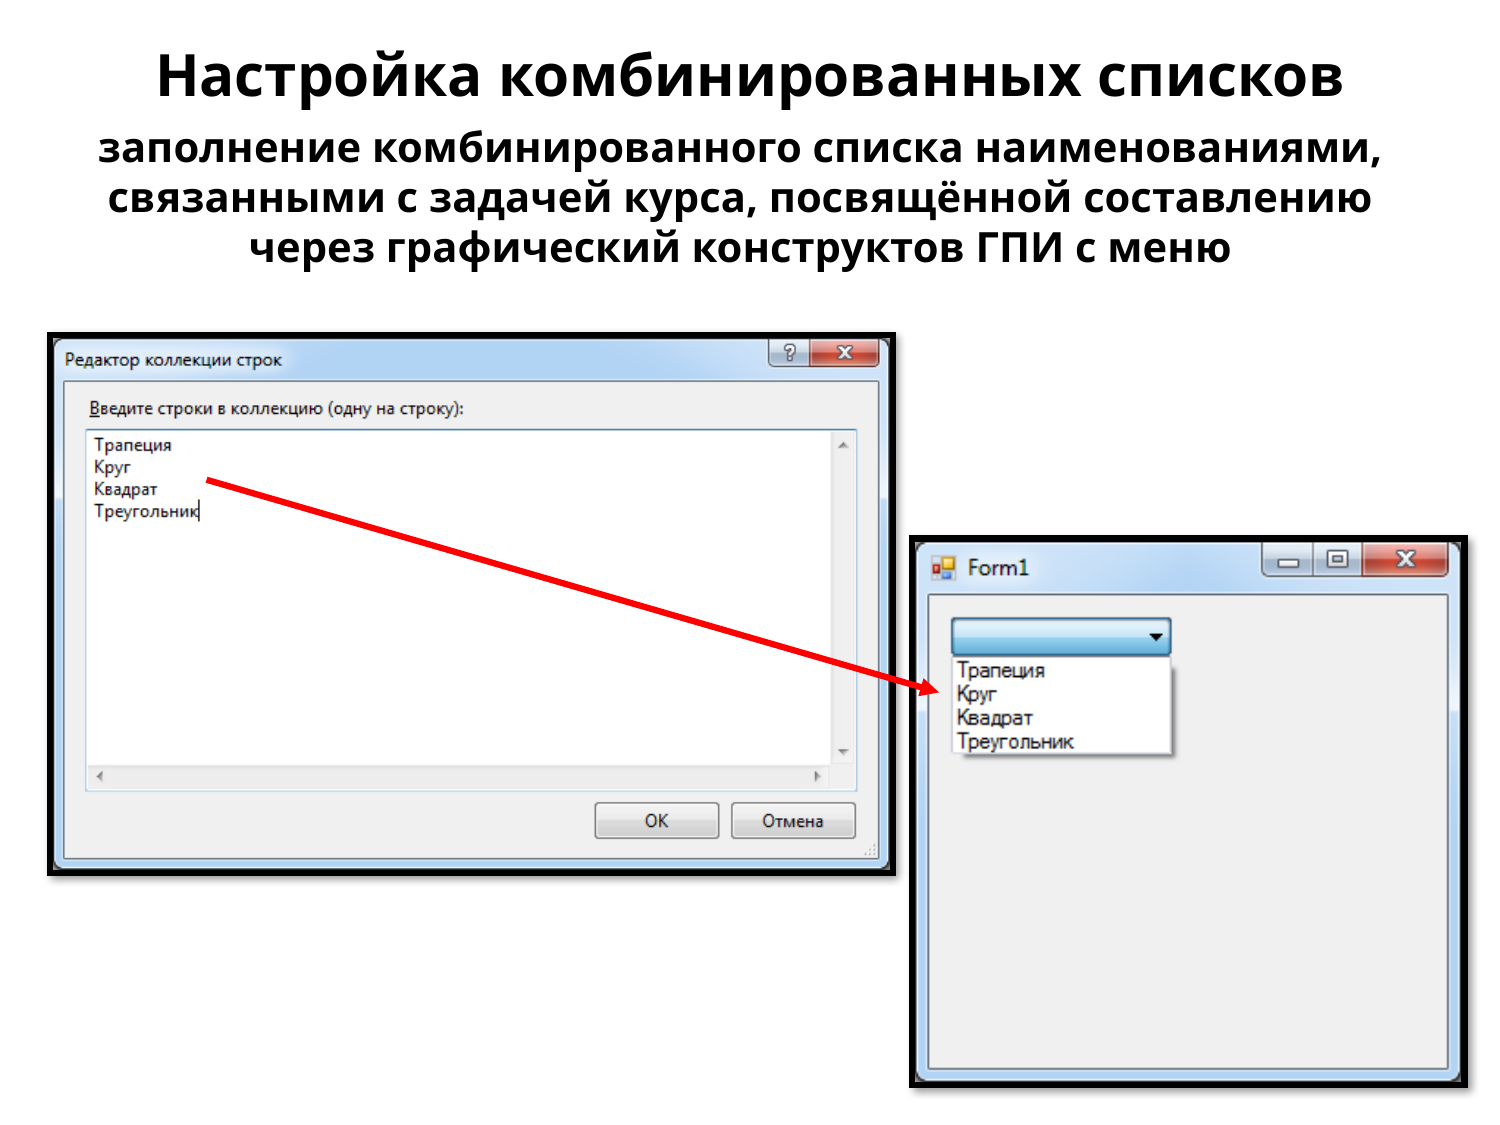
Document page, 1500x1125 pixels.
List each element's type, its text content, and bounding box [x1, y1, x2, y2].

picture [52, 337, 891, 870]
text_box заполнение комбинированного списка наименованиями, связанными с задачей курса, посвящённой составлению через графический конструктов ГПИ с меню [31, 113, 1450, 279]
picture [915, 541, 1462, 1083]
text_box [206, 479, 940, 693]
text_box Настройка комбинированных списков [17, 30, 1483, 116]
